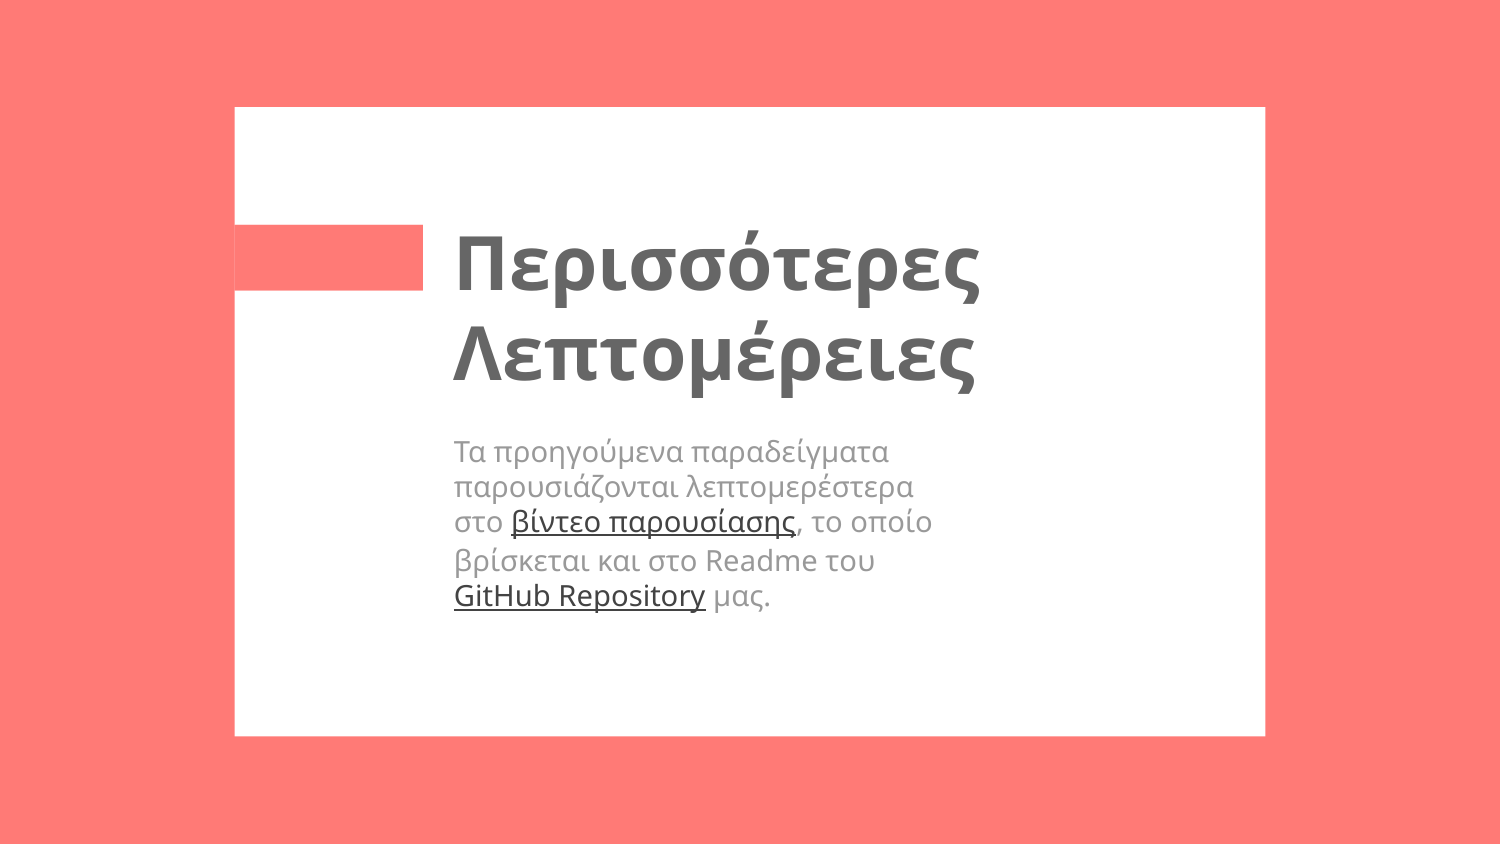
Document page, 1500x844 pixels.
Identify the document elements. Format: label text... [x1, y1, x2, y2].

subtitle Τα προηγούμενα παραδείγματα παρουσιάζονται λεπτομερέστερα στο βίντεο παρουσίασης, το οποίο βρίσκεται και στο Readme του GitHub Repository μας. [438, 417, 954, 737]
text_box [234, 224, 423, 291]
title Περισσότερες Λεπτομέρειες [438, 200, 1083, 400]
